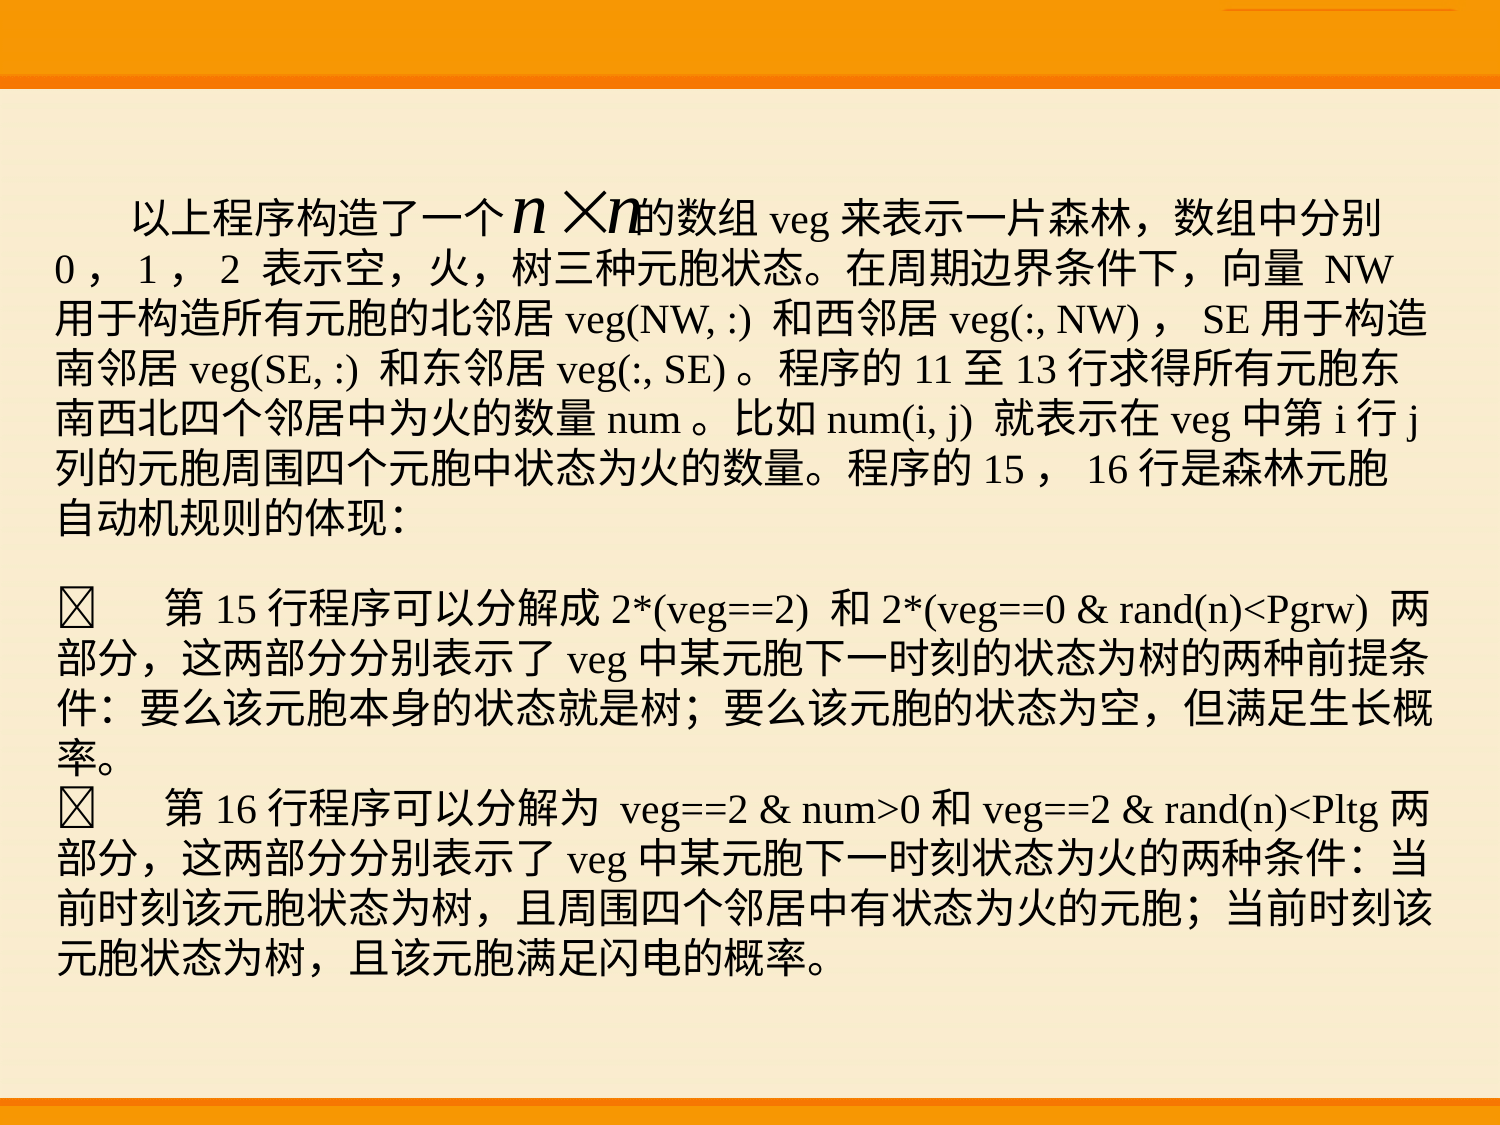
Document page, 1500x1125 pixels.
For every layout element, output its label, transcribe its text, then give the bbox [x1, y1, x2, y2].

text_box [499, 184, 655, 253]
text_box 以上程序构造了一个 的数组veg来表示一片森林，数组中分别0，1，2 表示空，火，树三种元胞状态。在周期边界条件下，向量 NW 用于构造所有元胞的北邻居veg(NW, :) 和西邻居veg(:, NW)，SE用于构造南邻居veg(SE, :) 和东邻居veg(:, SE)。程序的11至13行求得所有元胞东南西北四个邻居中为火的数量num。比如num(i, j) 就表示在veg中第i行j列的元胞周围四个元胞中状态为火的数量。程序的15，16行是森林元胞自动机规则的体现： [39, 184, 1446, 550]
picture [0, 0, 1500, 1125]
text_box  第15行程序可以分解成2*(veg==2) 和2*(veg==0 & rand(n)<Pgrw) 两部分，这两部分分别表示了veg中某元胞下一时刻的状态为树的两种前提条件：要么该元胞本身的状态就是树；要么该元胞的状态为空，但满足生长概率。  第16行程序可以分解为 veg==2 & num>0和veg==2 & rand(n)<Pltg两部分，这两部分分别表示了veg中某元胞下一时刻状态为火的两种条件：当前时刻该元胞状态为树，且周围四个邻居中有状态为火的元胞；当前时刻该元胞状态为树，且该元胞满足闪电的概率。 [41, 574, 1471, 990]
